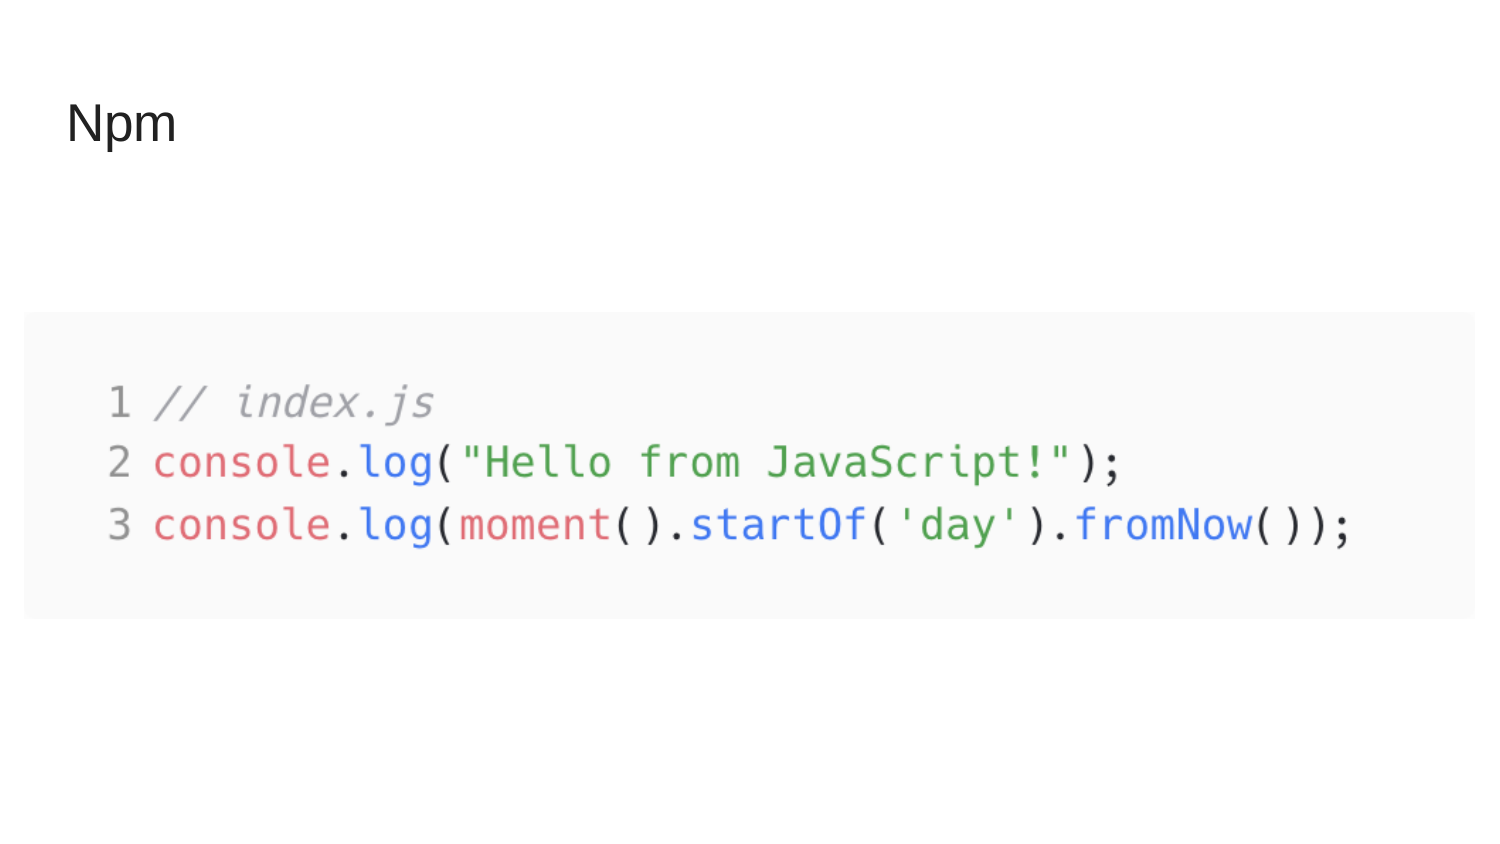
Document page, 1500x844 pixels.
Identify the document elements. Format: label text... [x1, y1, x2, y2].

picture [24, 312, 1476, 619]
title Npm [51, 72, 1449, 167]
